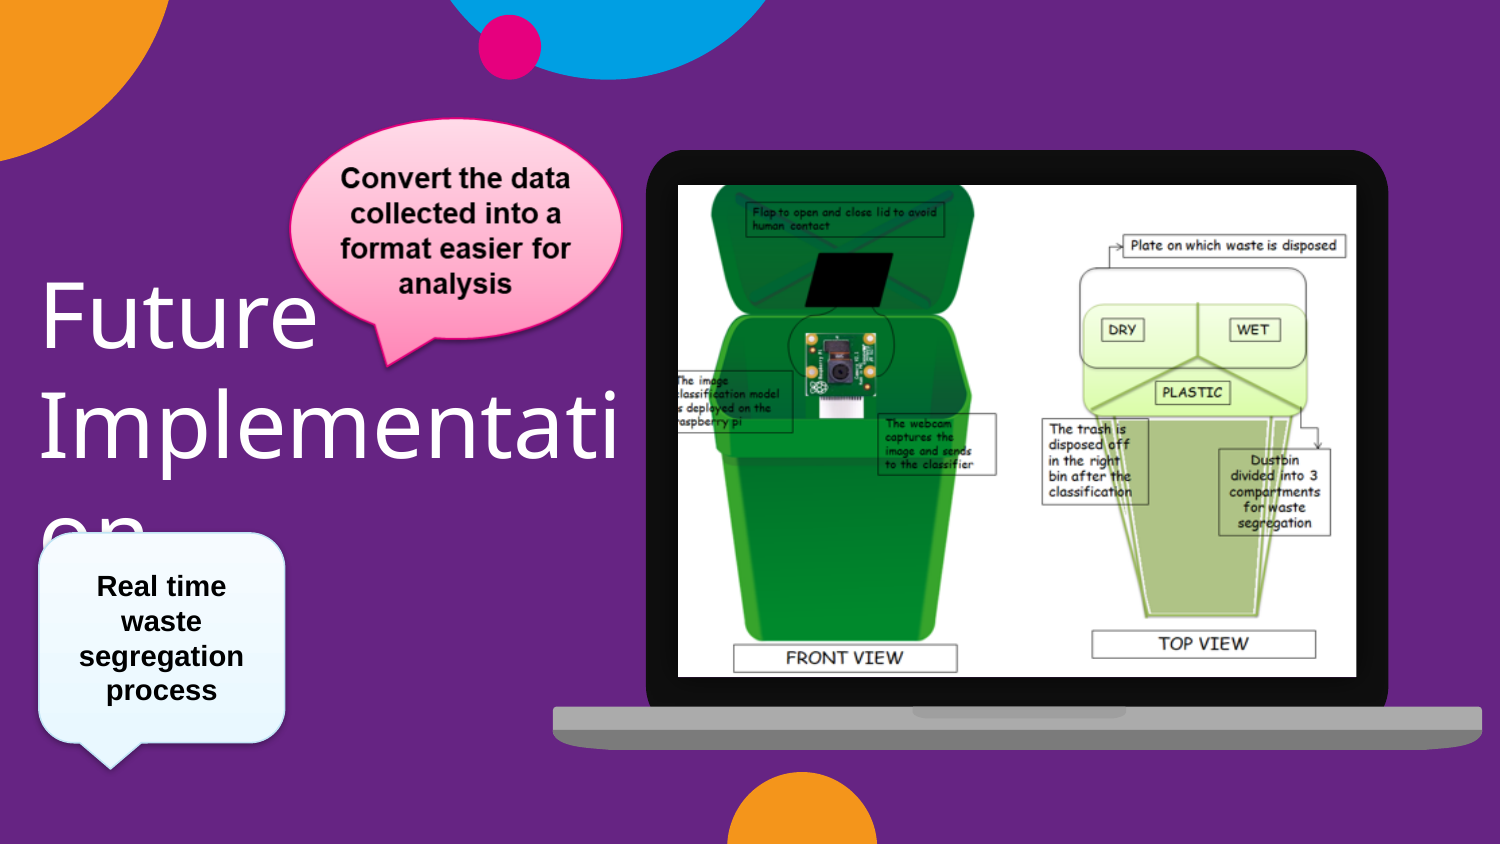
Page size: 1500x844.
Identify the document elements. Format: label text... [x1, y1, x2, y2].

title Future Implementation [23, 212, 547, 632]
picture [282, 113, 631, 379]
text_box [552, 149, 1483, 751]
text_box Real time waste segregation process [52, 559, 272, 715]
text_box [38, 532, 286, 770]
picture [677, 185, 1357, 678]
